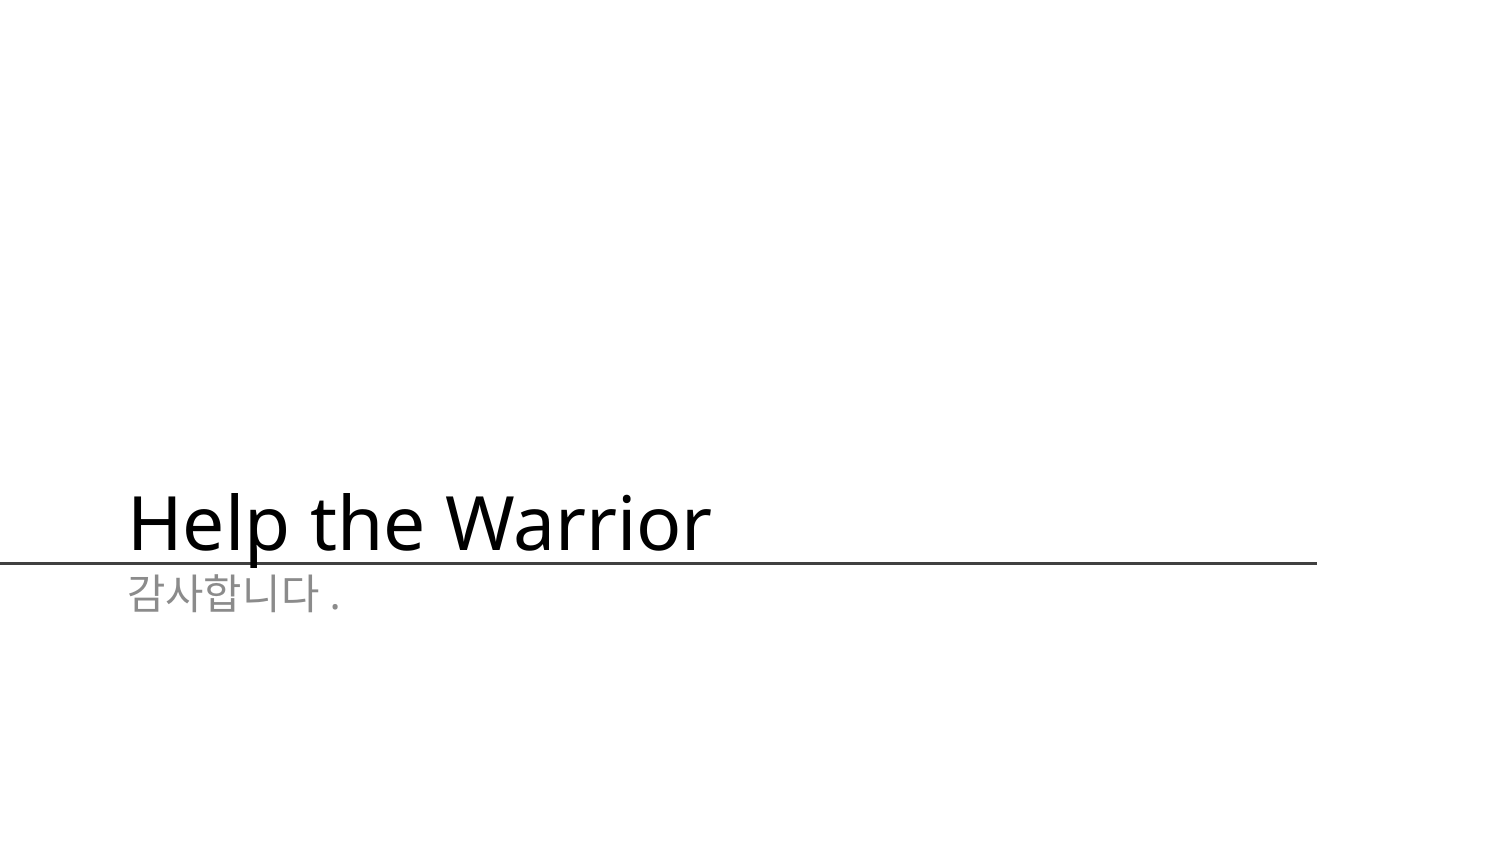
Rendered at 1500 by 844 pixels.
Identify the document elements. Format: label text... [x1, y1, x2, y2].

text_box Help the Warrior [112, 469, 857, 562]
subtitle 감사합니다. [112, 573, 597, 647]
